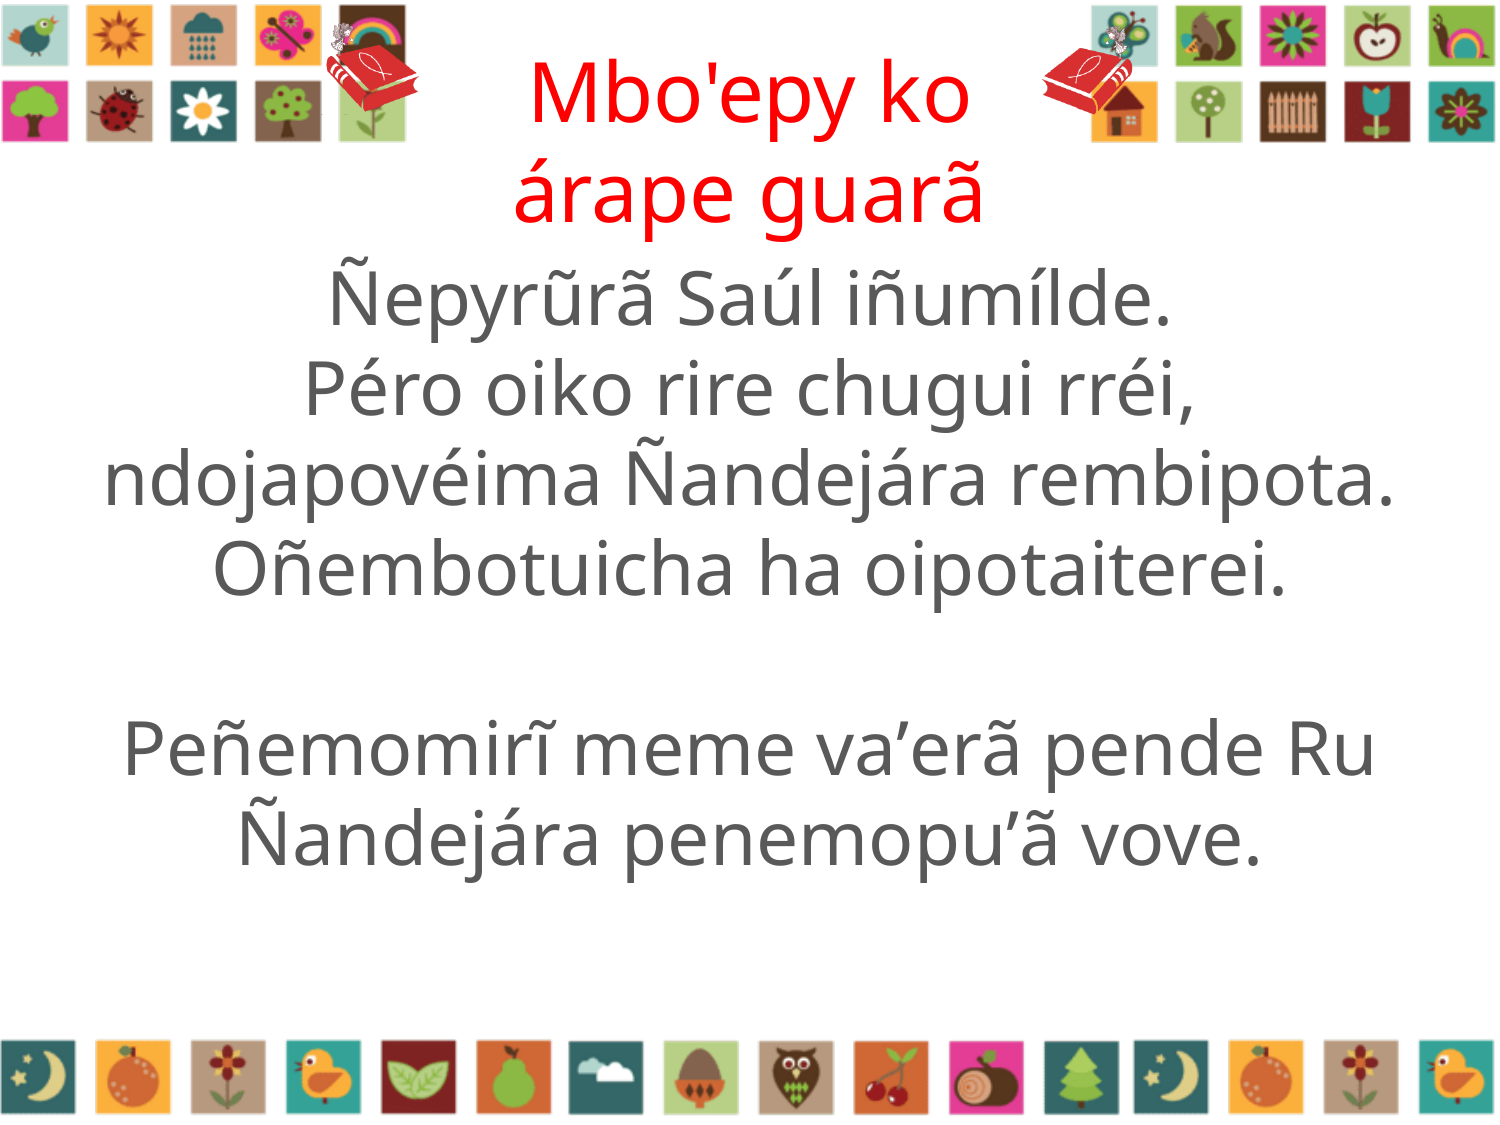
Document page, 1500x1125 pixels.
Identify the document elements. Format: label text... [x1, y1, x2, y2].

text_box Mbo'epy ko árape guarã [417, 32, 1083, 243]
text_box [0, 1028, 1500, 1118]
picture [0, 3, 451, 150]
text_box Ñepyrũrã Saúl iñumílde. Péro oiko rire chugui rréi, ndojapovéima Ñandejára rembipota. Oñembotuicha ha oipotaiterei. Peñemomirĩ meme vaʼerã pende Ru Ñandejára penemopuʼã vove. [76, 243, 1424, 979]
picture [1010, 3, 1500, 150]
